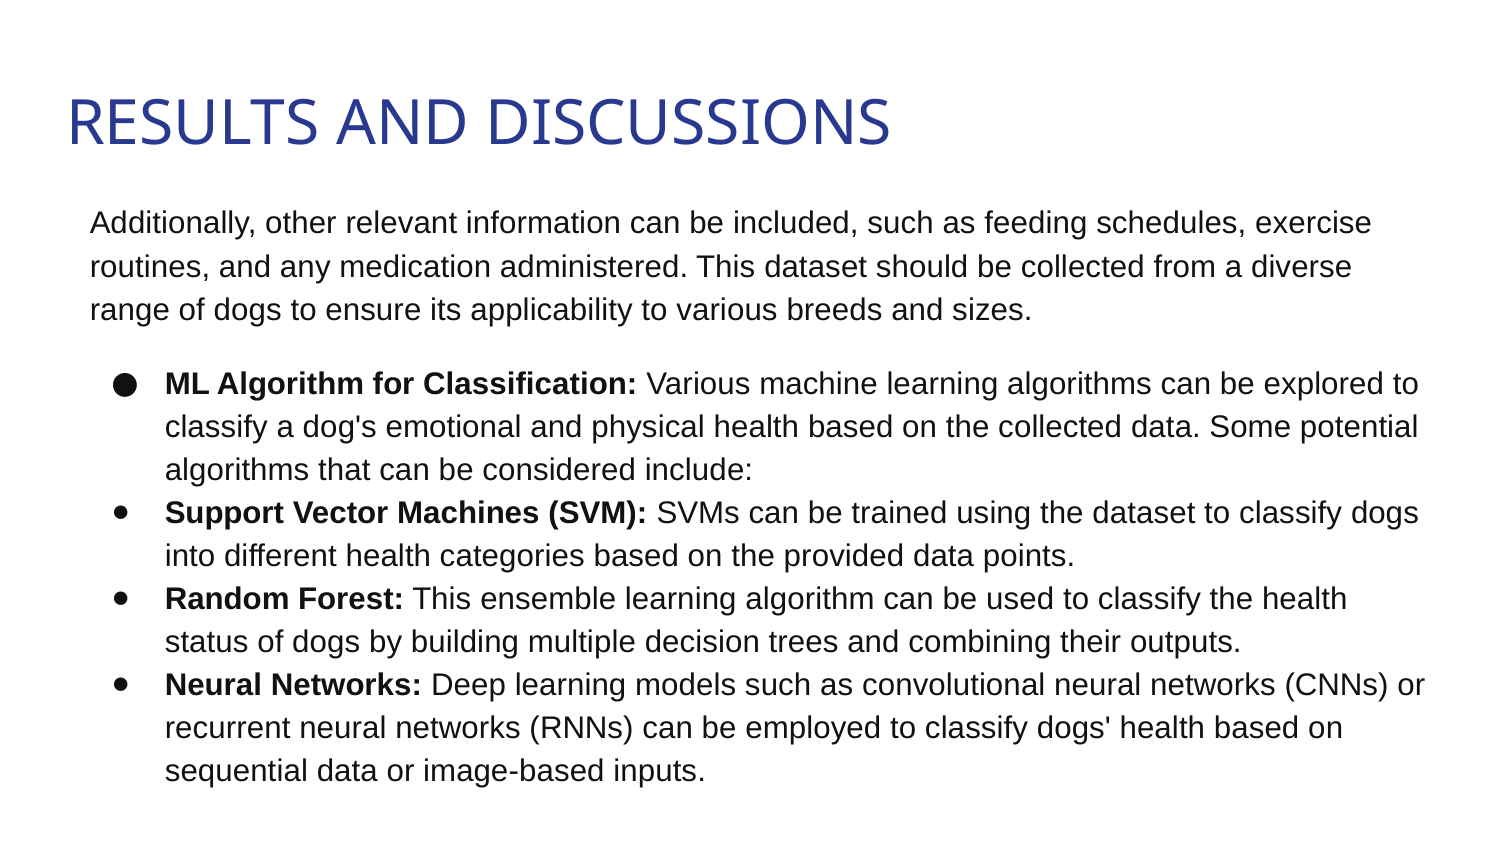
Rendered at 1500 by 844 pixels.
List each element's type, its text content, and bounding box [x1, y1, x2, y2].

text_box Additionally, other relevant information can be included, such as feeding schedules, exercise routines, and any medication administered. This dataset should be collected from a diverse range of dogs to ensure its applicability to various breeds and sizes. ML Algorithm for Classification: Various machine learning algorithms can be explored to classify a dog's emotional and physical health based on the collected data. Some potential algorithms that can be considered include: Support Vector Machines (SVM): SVMs can be trained using the dataset to classify dogs into different health categories based on the provided data points. Random Forest: This ensemble learning algorithm can be used to classify the health status of dogs by building multiple decision trees and combining their outputs. Neural Networks: Deep learning models such as convolutional neural networks (CNNs) or recurrent neural networks (RNNs) can be employed to classify dogs' health based on sequential data or image-based inputs. [74, 182, 1449, 787]
title RESULTS AND DISCUSSIONS [51, 67, 1449, 167]
